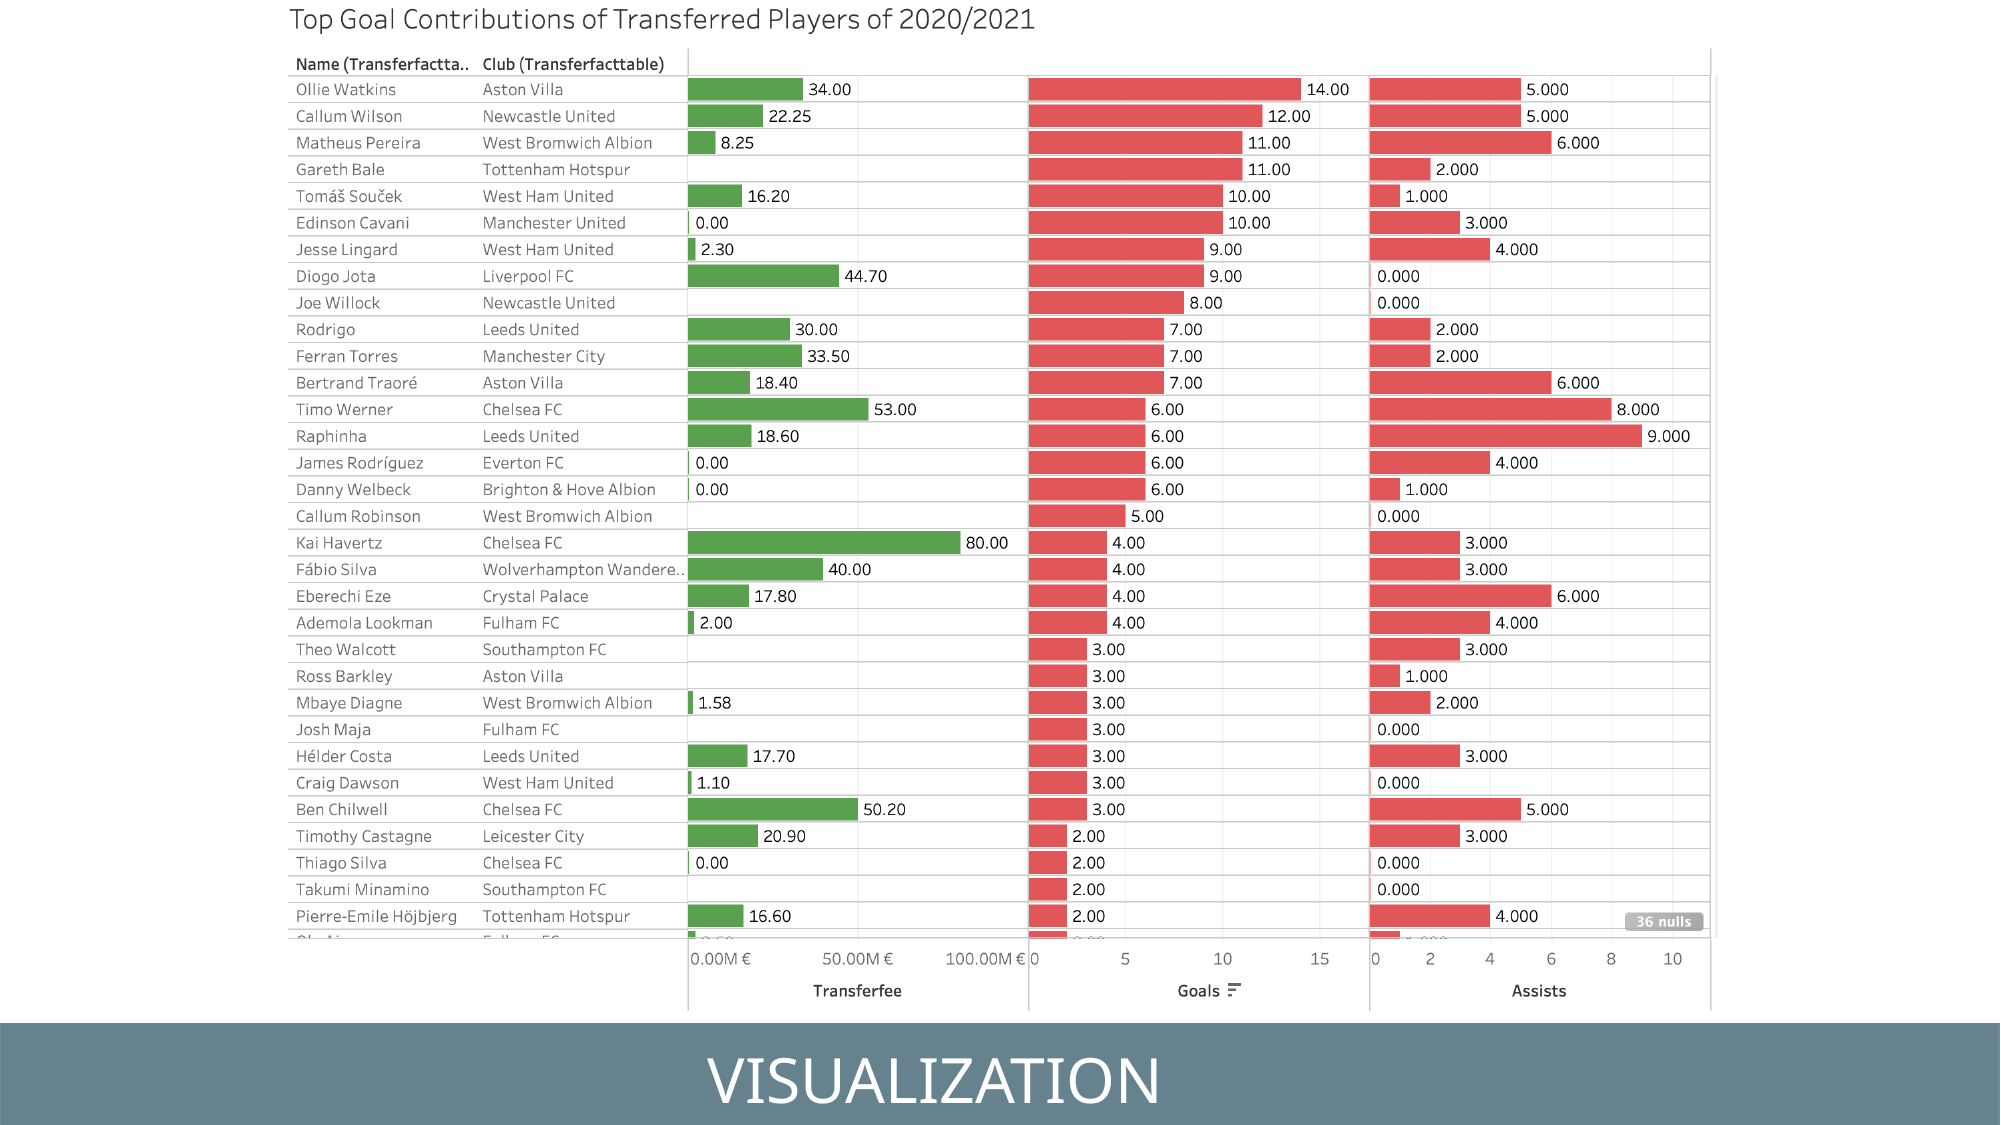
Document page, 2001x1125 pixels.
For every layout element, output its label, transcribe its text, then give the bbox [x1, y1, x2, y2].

picture [0, 1023, 2000, 1125]
text_box VISUALIZATION [693, 1034, 1249, 1124]
picture [281, 0, 1719, 1016]
